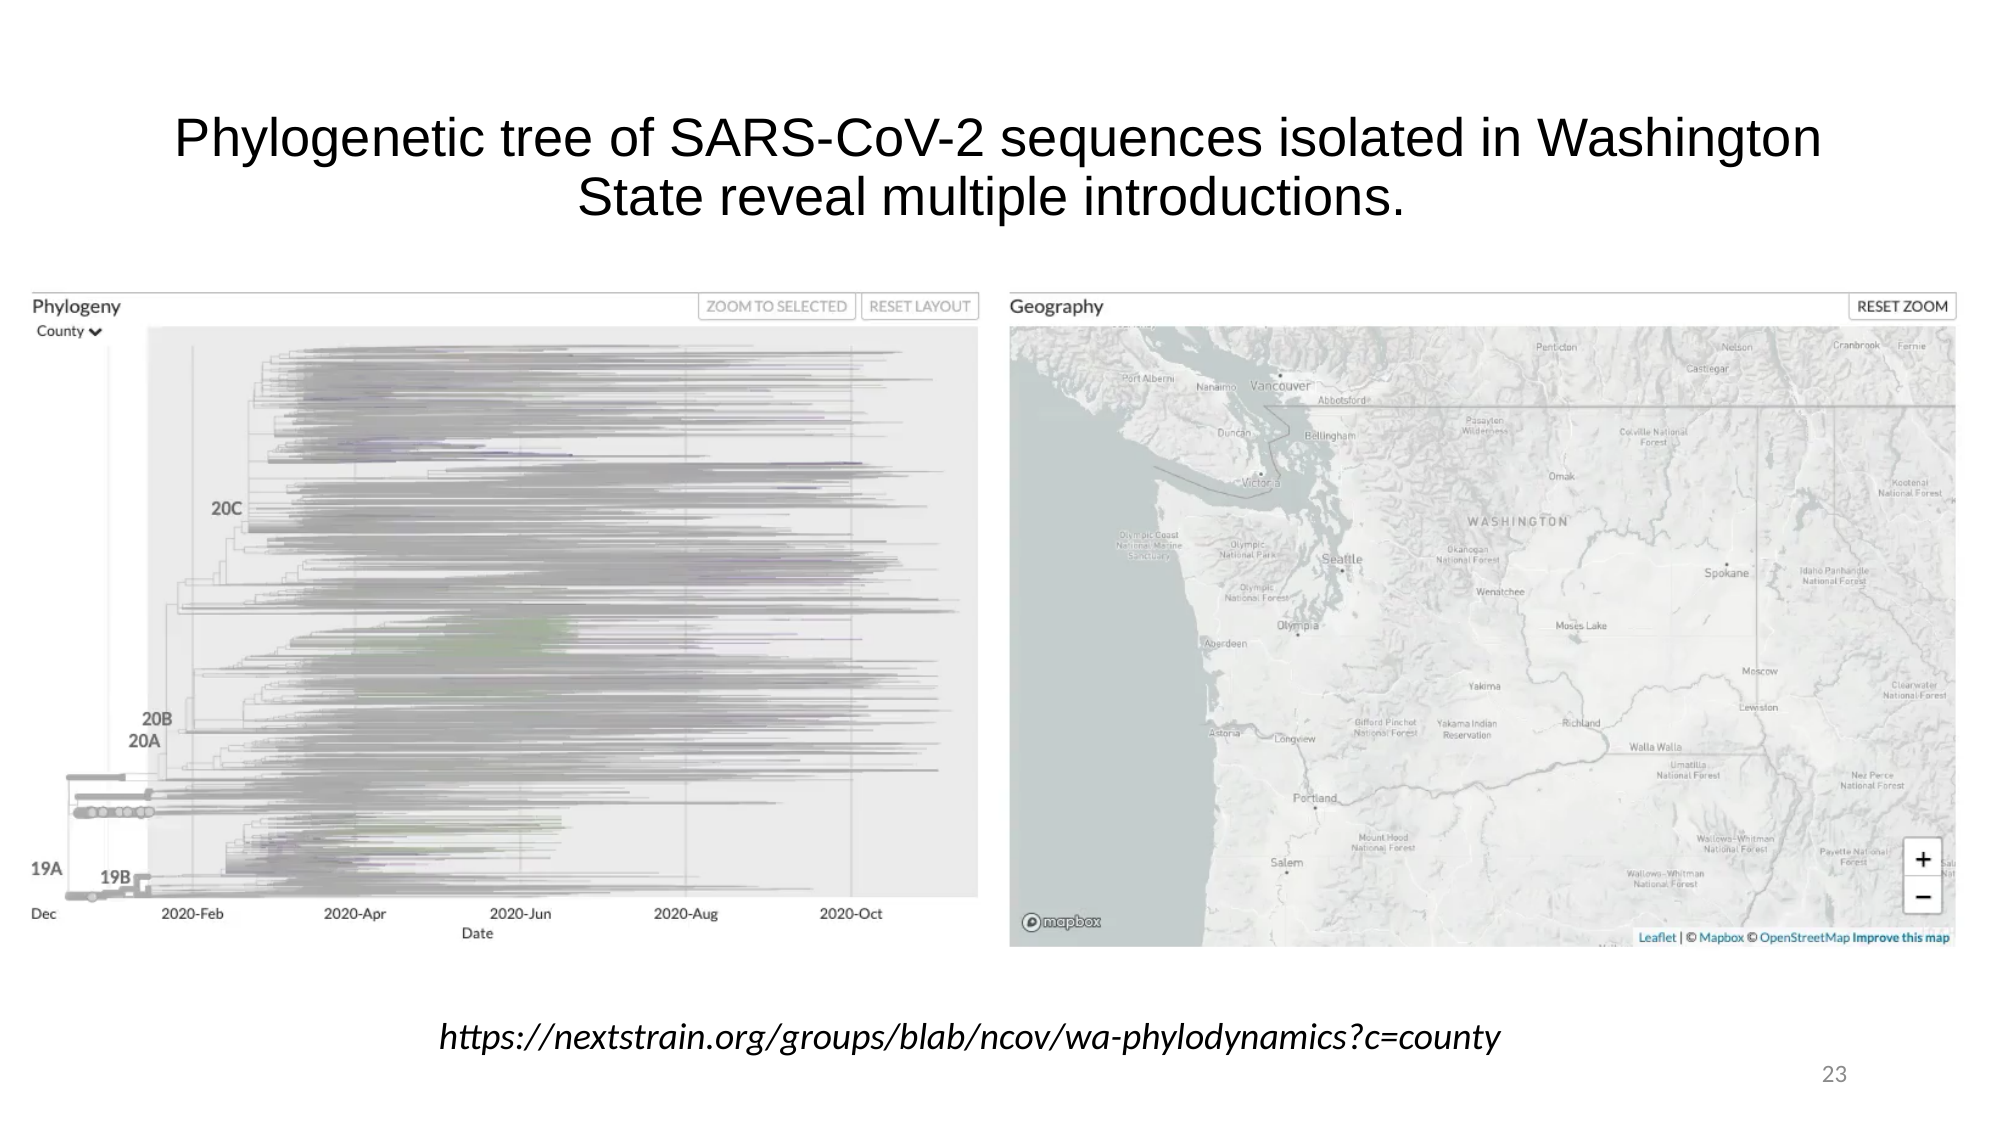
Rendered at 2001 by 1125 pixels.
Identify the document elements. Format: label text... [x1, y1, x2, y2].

text_box https://nextstrain.org/groups/blab/ncov/wa-phylodynamics?c=county [423, 1004, 1577, 1065]
title Phylogenetic tree of SARS-CoV-2 sequences isolated in Washington State reveal multiple introductions. [137, 59, 1863, 278]
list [25, 284, 1975, 965]
slide_number 23 [1412, 1042, 1863, 1103]
